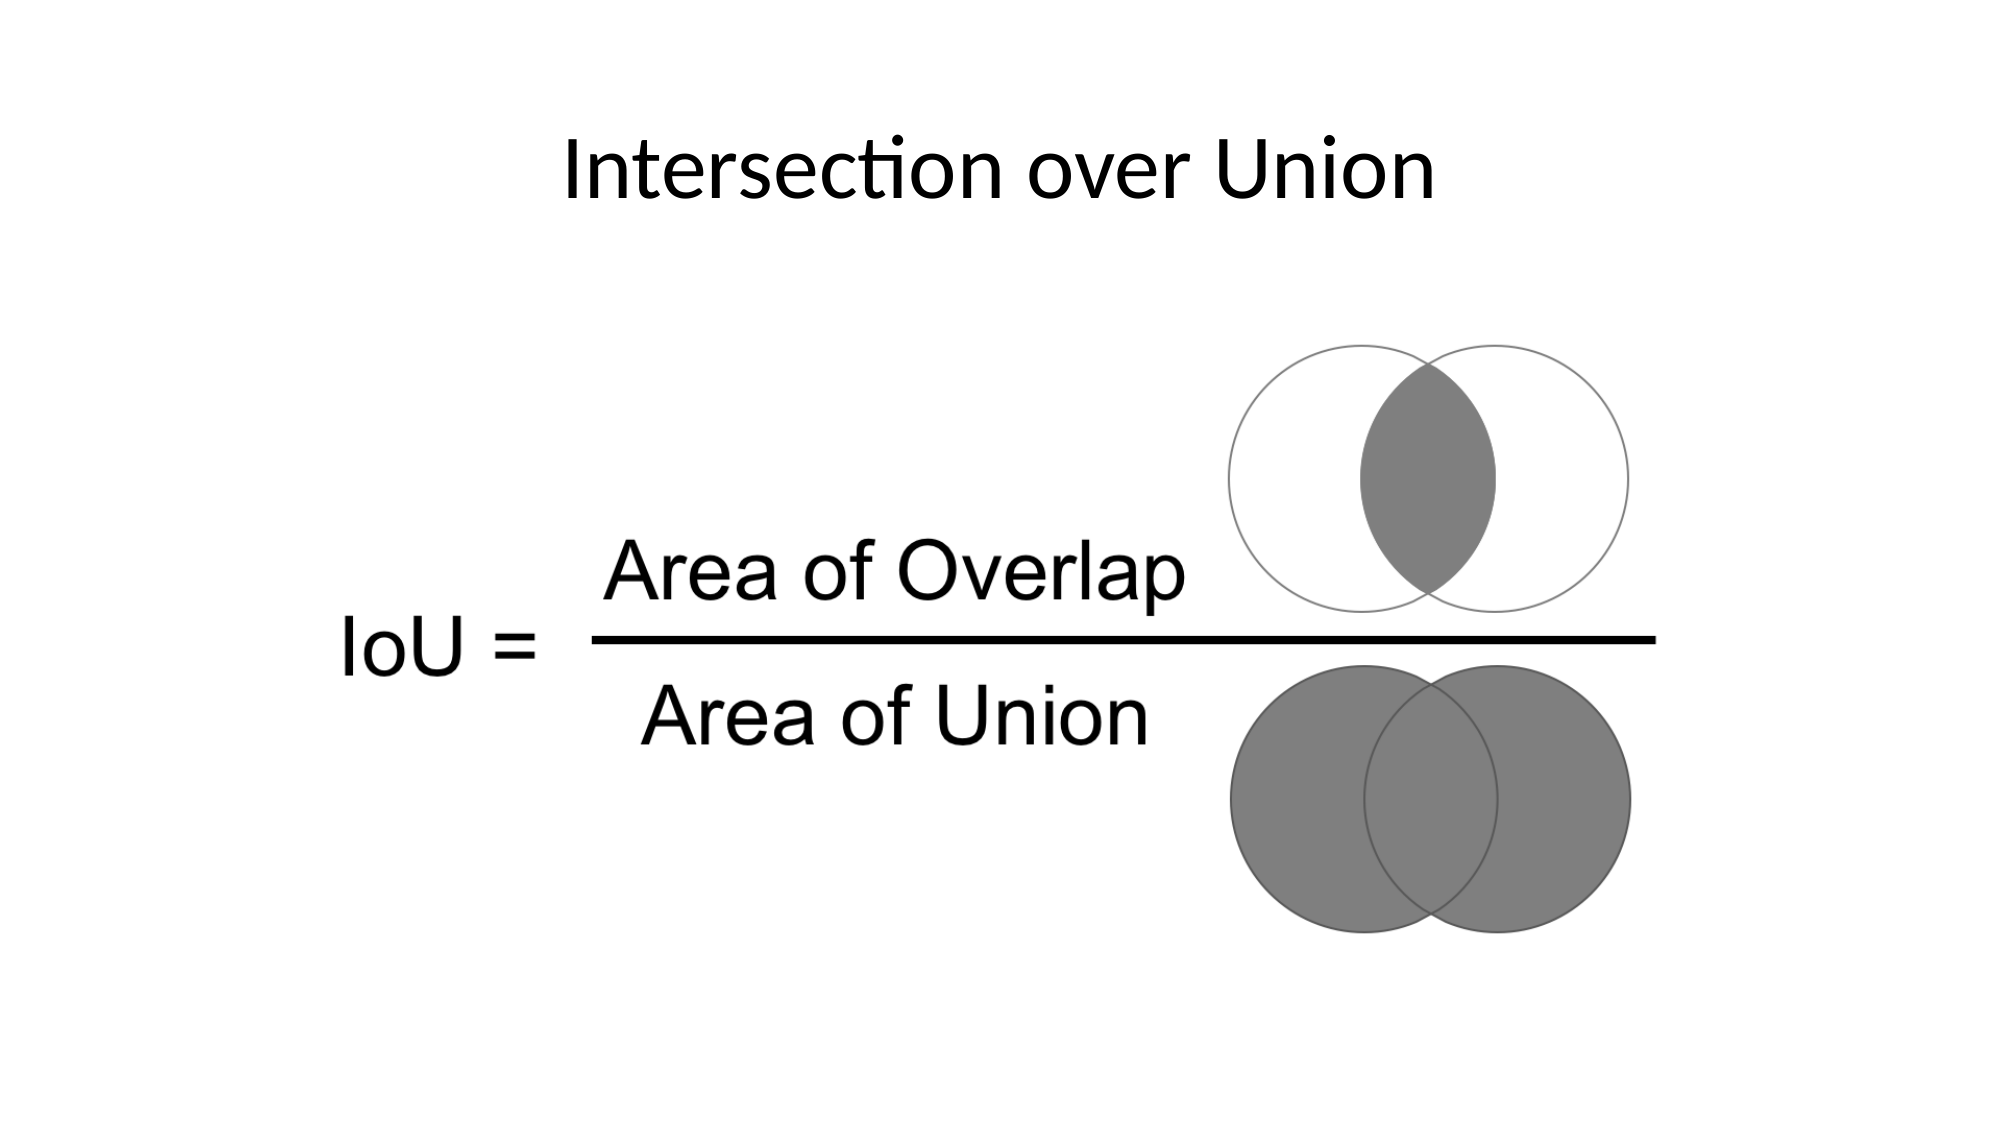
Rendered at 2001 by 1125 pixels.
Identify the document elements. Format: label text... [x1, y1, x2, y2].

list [328, 327, 1672, 950]
title Intersection over Union [137, 59, 1863, 278]
